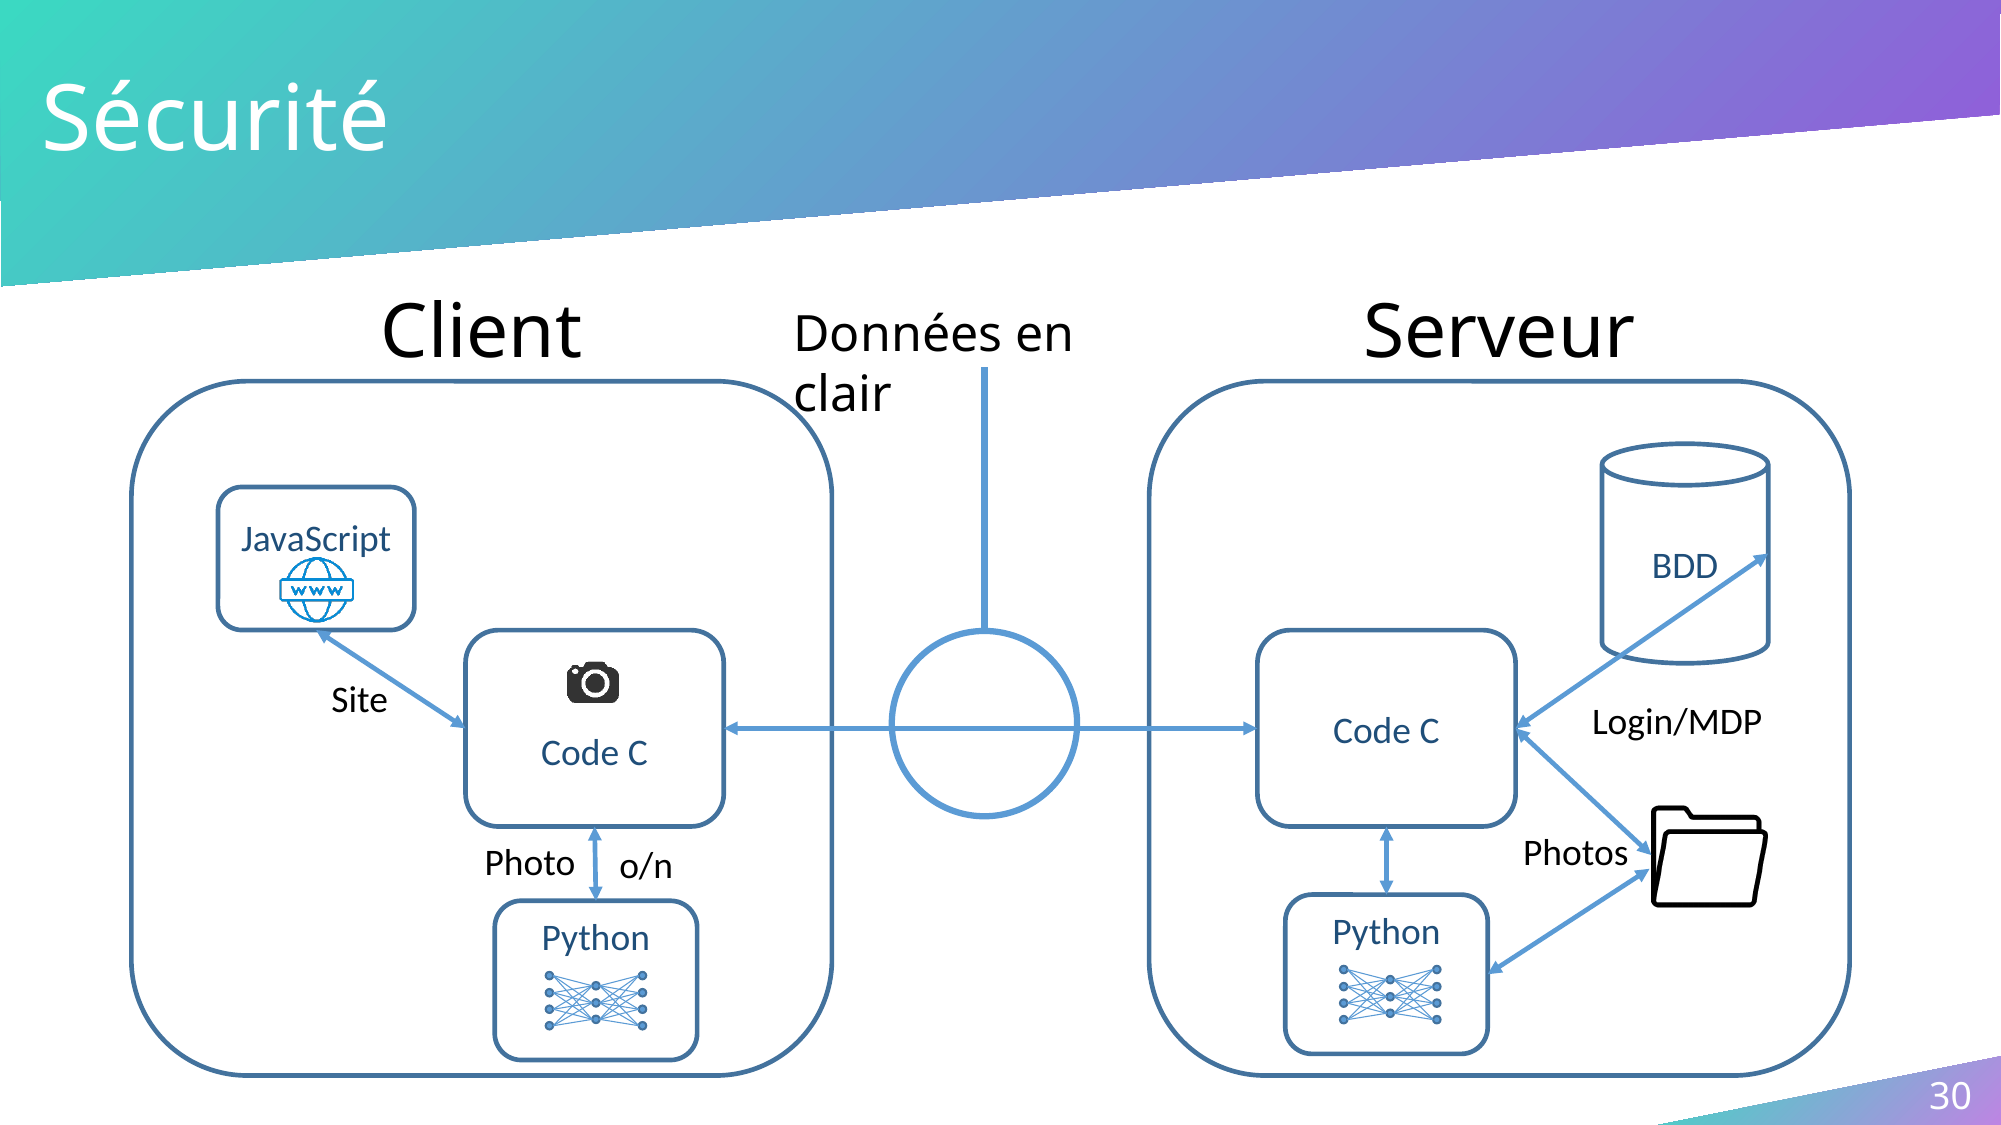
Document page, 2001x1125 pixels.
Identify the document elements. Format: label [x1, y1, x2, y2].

text_box [130, 275, 1851, 1077]
text_box [0, 0, 2000, 288]
text_box [1658, 1055, 2000, 1125]
picture [1651, 796, 1768, 914]
text_box [1604, 445, 1766, 484]
picture [567, 655, 619, 707]
title [26, 12, 1752, 230]
picture [275, 548, 358, 631]
